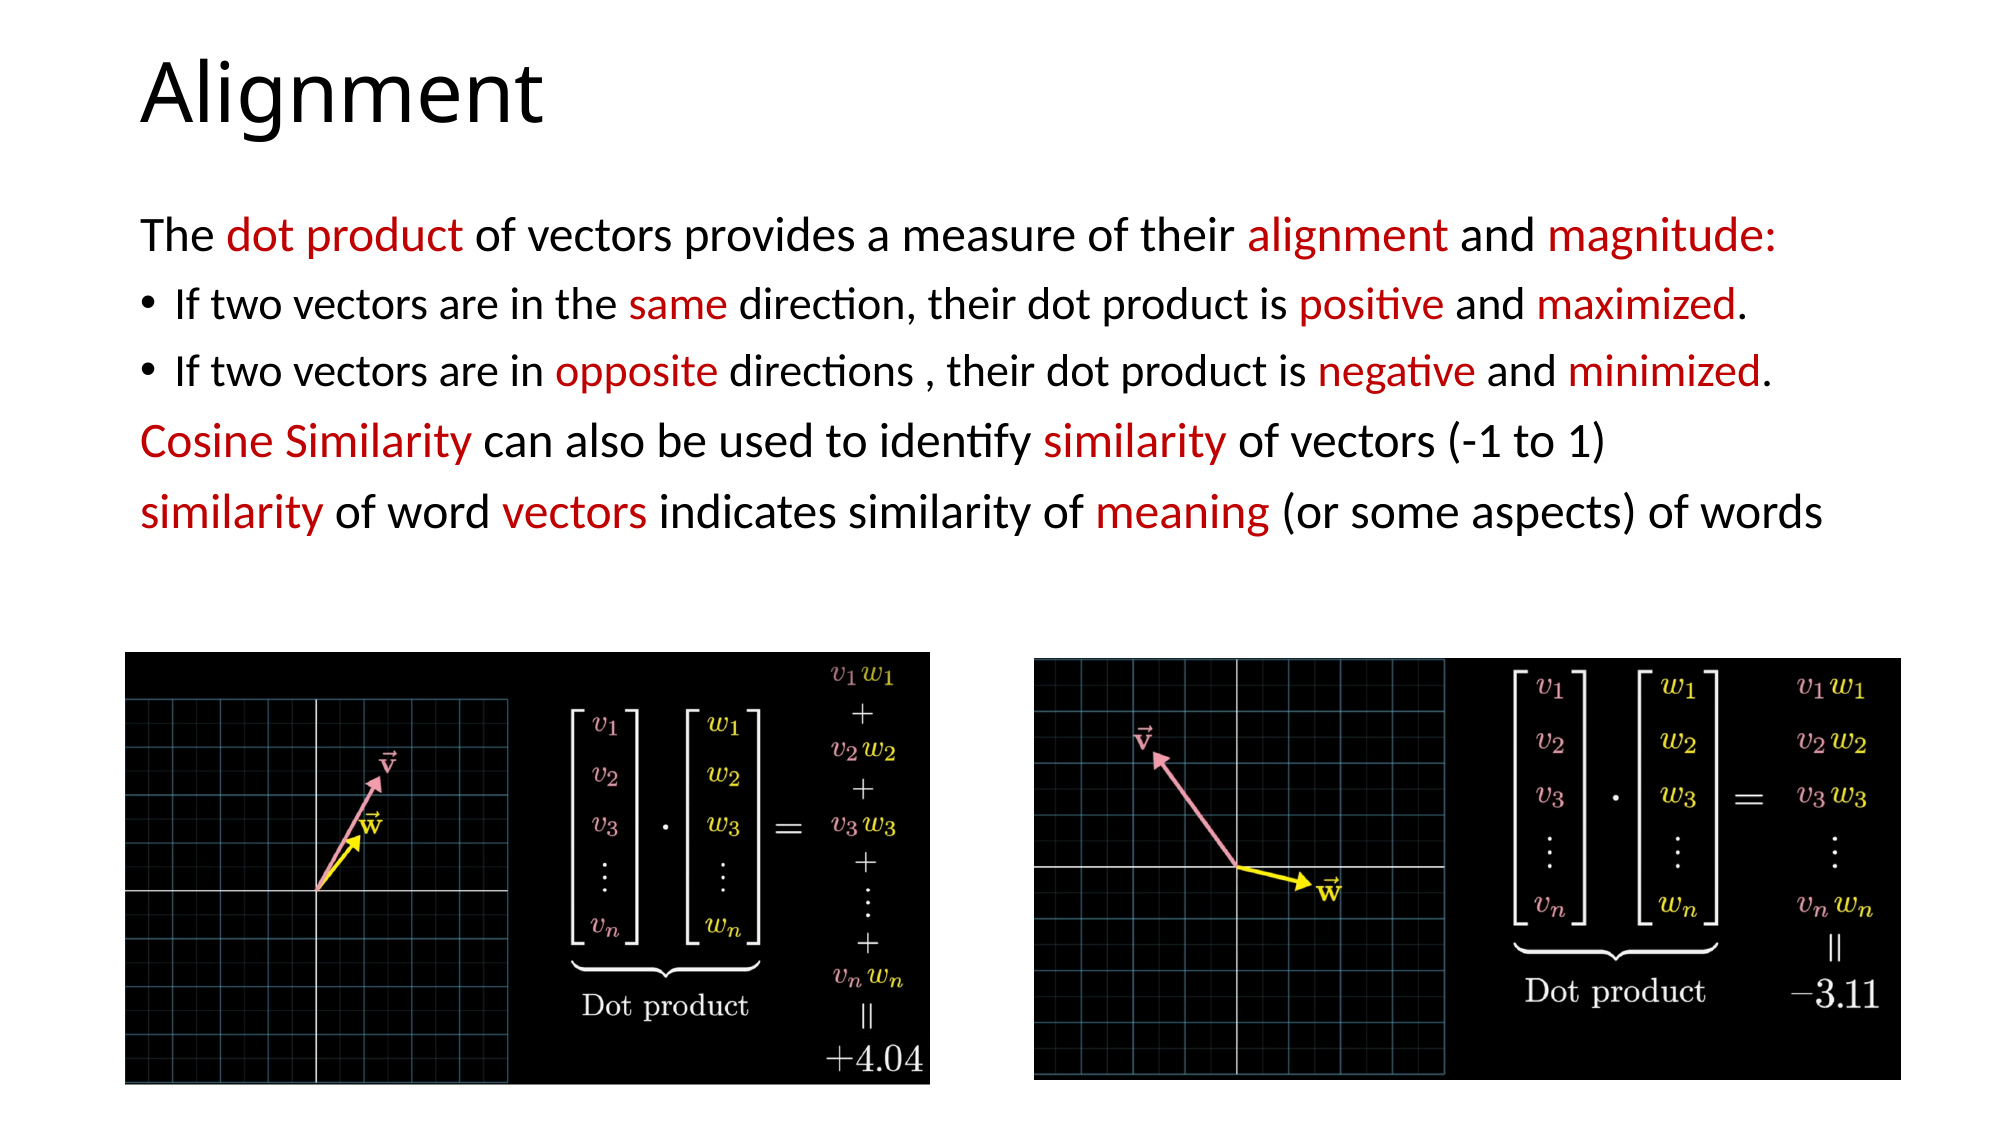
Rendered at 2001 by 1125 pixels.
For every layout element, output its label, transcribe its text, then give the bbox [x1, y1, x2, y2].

title Alignment [125, 53, 1790, 138]
list The dot product of vectors provides a measure of their alignment and magnitude: If two vectors are in the same direction, their dot product is positive and maximized. If two vectors are in opposite directions , their dot product is negative and minimized. Cosine Similarity can also be used to identify similarity of vectors (-1 to 1) similarity of word vectors indicates similarity of meaning (or some aspects) of words [125, 200, 2000, 679]
picture [1034, 658, 1901, 1080]
picture [124, 652, 930, 1086]
